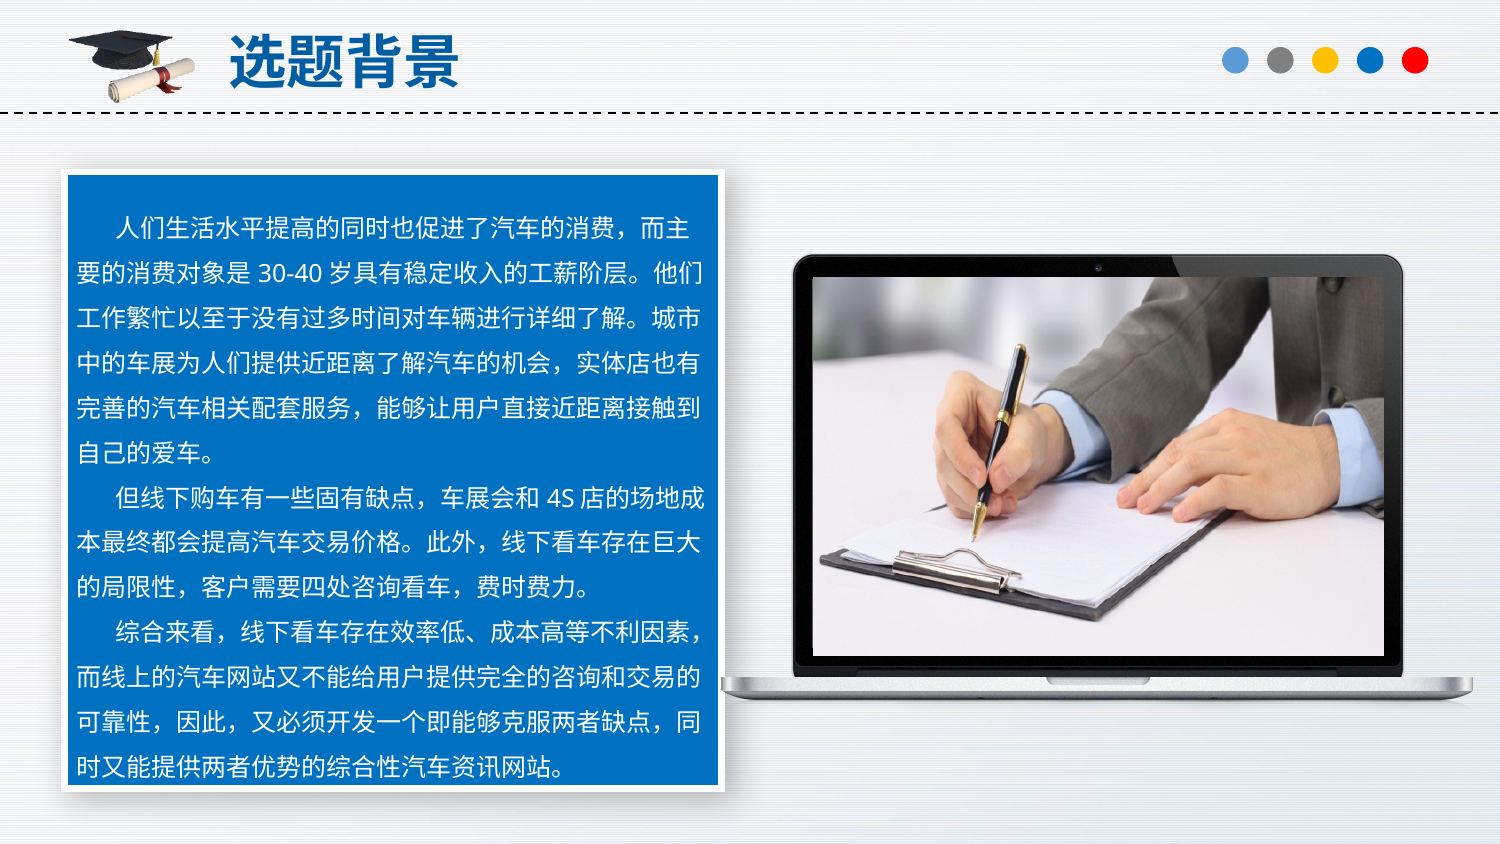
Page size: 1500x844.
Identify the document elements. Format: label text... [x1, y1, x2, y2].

text_box [64, 171, 723, 790]
text_box [1310, 45, 1340, 75]
text_box [1266, 45, 1295, 75]
text_box [1355, 45, 1385, 75]
text_box 人们生活水平提高的同时也促进了汽车的消费，而主要的消费对象是30-40岁具有稳定收入的工薪阶层。他们工作繁忙以至于没有过多时间对车辆进行详细了解。城市中的车展为人们提供近距离了解汽车的机会，实体店也有完善的汽车相关配套服务，能够让用户直接近距离接触到自己的爱车。 但线下购车有一些固有缺点，车展会和4S店的场地成本最终都会提高汽车交易价格。此外，线下看车存在巨大的局限性，客户需要四处咨询看车，费时费力。 综合来看，线下看车存在效率低、成本高等不利因素，而线上的汽车网站又不能给用户提供完全的咨询和交易的可靠性，因此，又必须开发一个即能够克服两者缺点，同时又能提供两者优势的综合性汽车资讯网站。 [76, 197, 710, 782]
text_box [1400, 45, 1430, 75]
text_box 选题背景 [201, 17, 544, 102]
text_box [1221, 45, 1250, 75]
picture [0, 0, 1500, 844]
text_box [721, 253, 1473, 724]
